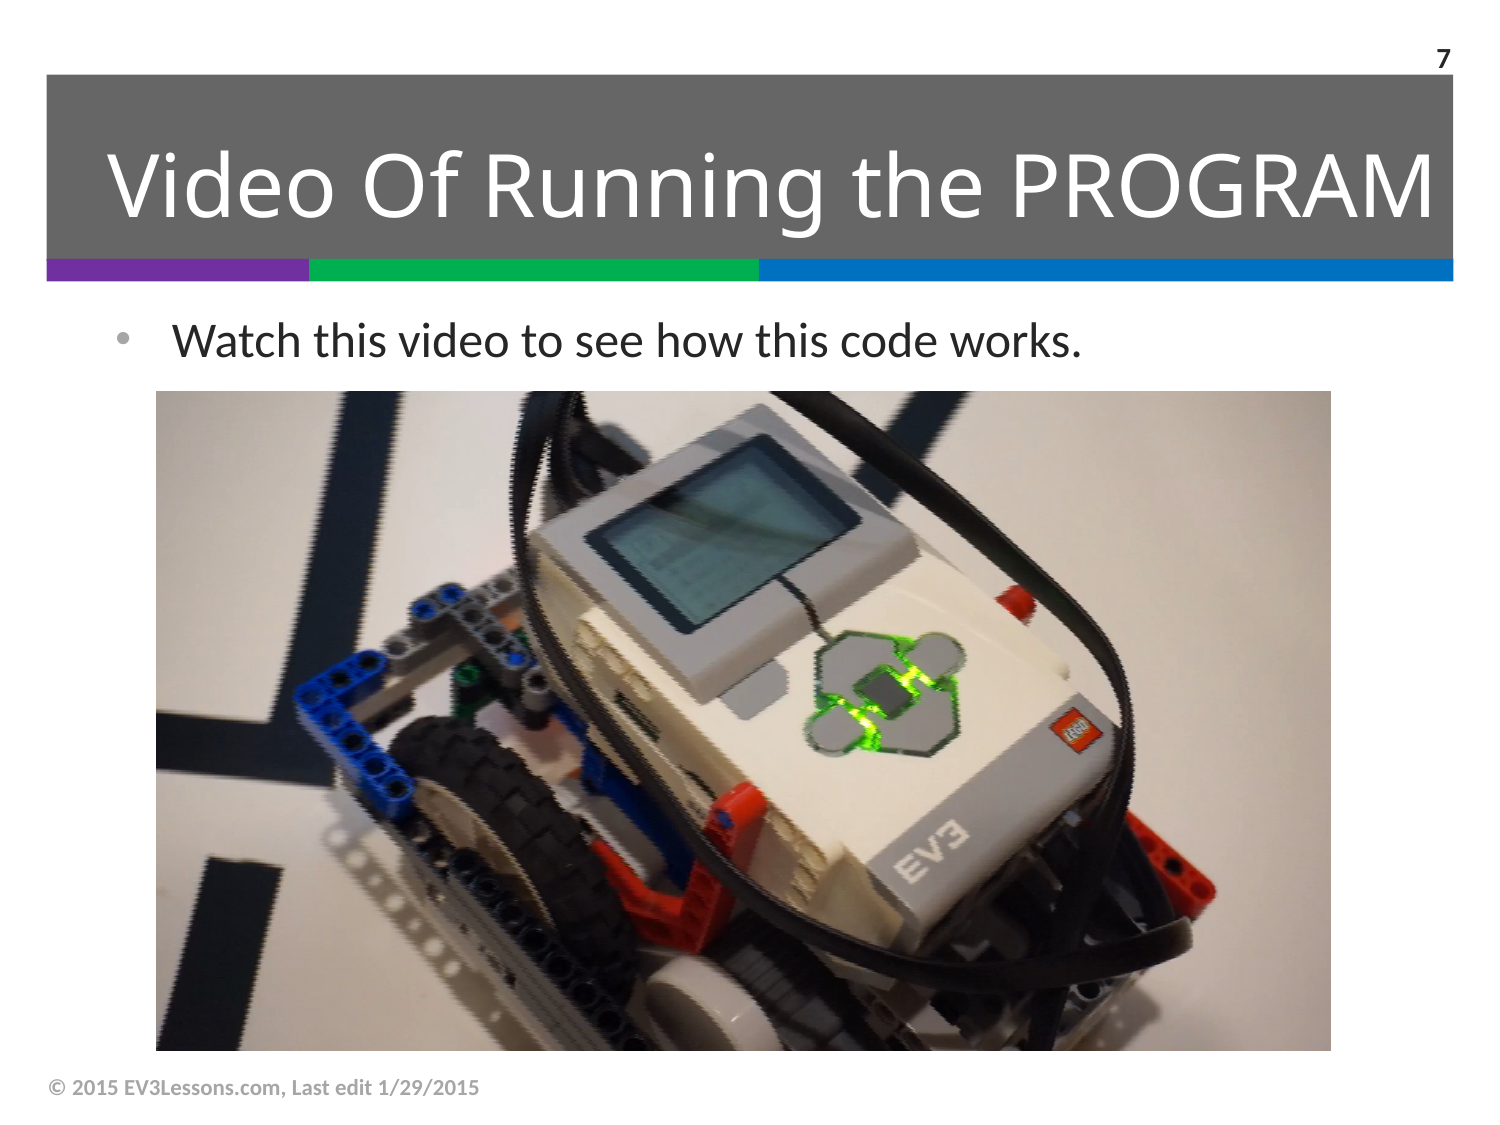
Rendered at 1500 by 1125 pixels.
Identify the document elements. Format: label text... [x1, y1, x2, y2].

title Video Of Running the PROGRAM [46, 103, 1454, 263]
footer © 2015 EV3Lessons.com, Last edit 1/29/2015 [32, 1055, 1038, 1116]
slide_number 7 [1362, 27, 1466, 87]
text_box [154, 389, 1332, 1053]
list Watch this video to see how this code works. [100, 300, 1454, 1018]
